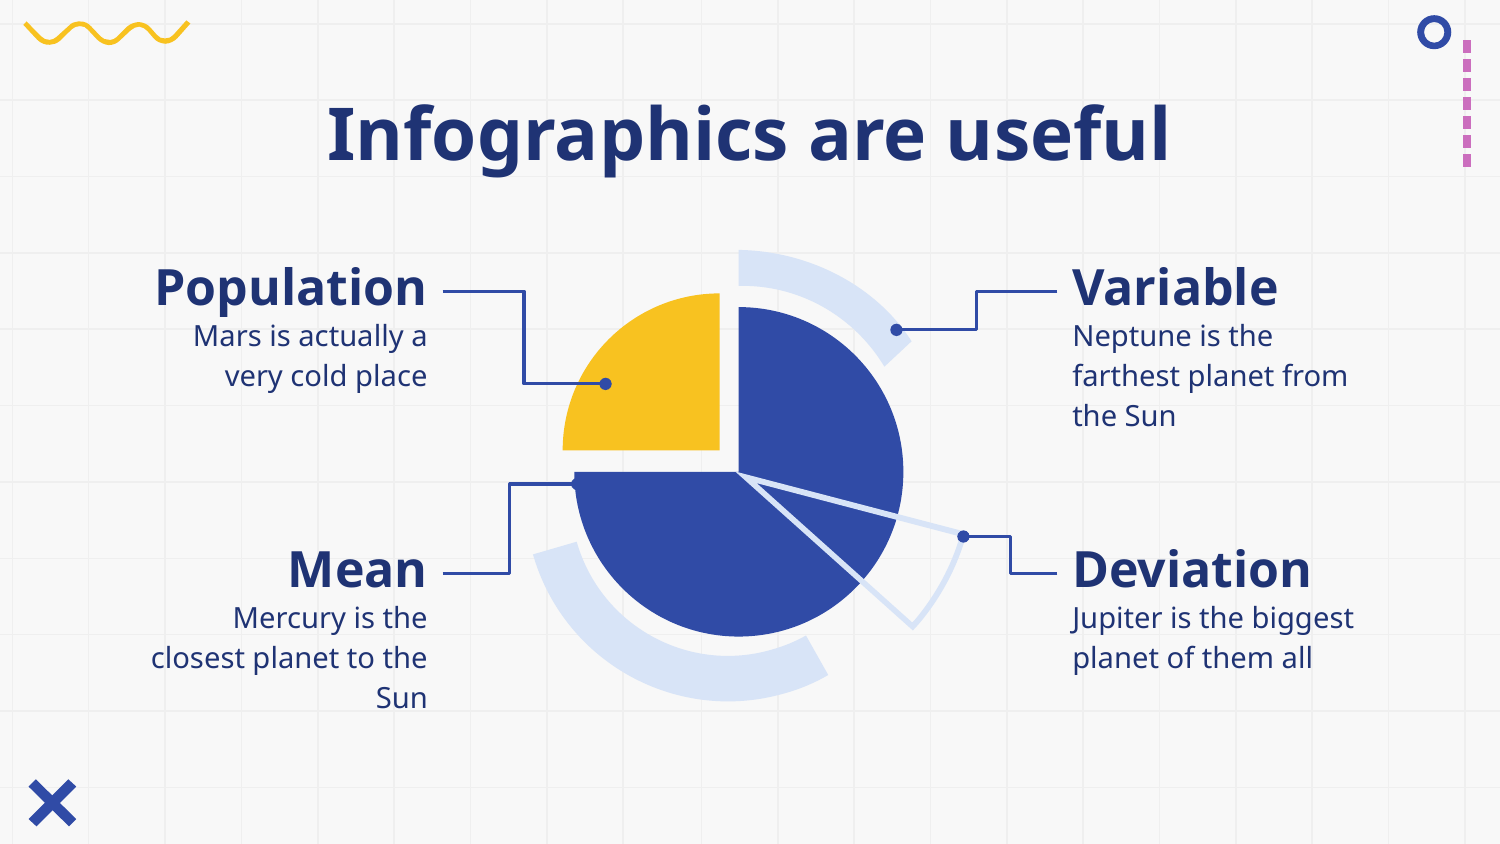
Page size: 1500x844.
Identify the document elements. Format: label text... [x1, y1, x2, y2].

text_box Variable [1057, 251, 1383, 331]
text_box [532, 249, 968, 702]
text_box Mercury is the closest planet to the Sun [116, 579, 443, 684]
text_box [442, 290, 606, 385]
title Infographics are useful [118, 72, 1382, 167]
text_box Deviation [1057, 533, 1383, 613]
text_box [442, 483, 578, 574]
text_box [963, 536, 1058, 574]
text_box Mean [117, 533, 443, 613]
text_box Population [117, 251, 443, 331]
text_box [896, 290, 1058, 331]
text_box Neptune is the farthest planet from the Sun [1057, 331, 1383, 401]
text_box Mars is actually a very cold place [116, 296, 443, 401]
text_box Jupiter is the biggest planet of them all [1057, 613, 1383, 684]
